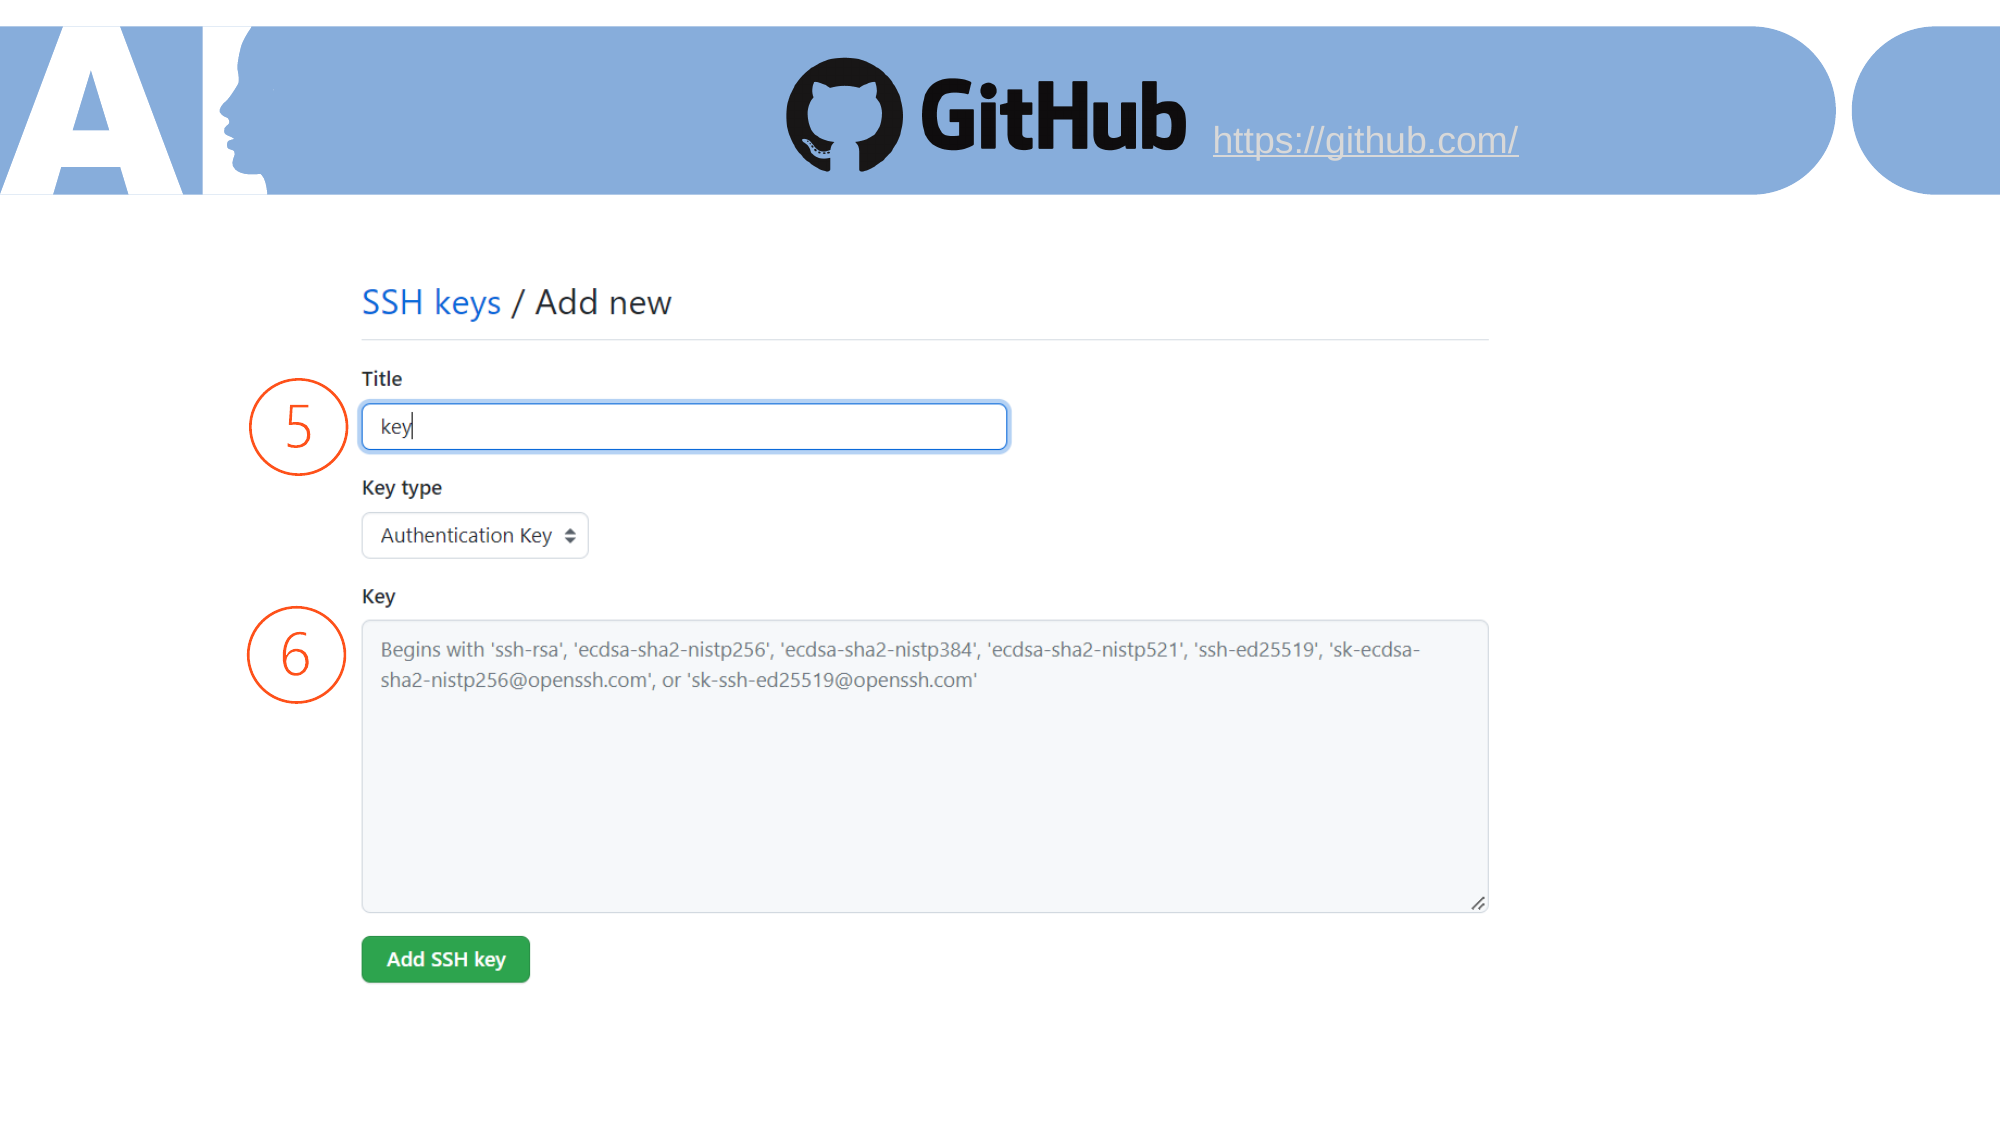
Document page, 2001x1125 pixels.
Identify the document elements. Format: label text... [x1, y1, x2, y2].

picture [720, 16, 1251, 213]
picture [341, 249, 1540, 1061]
text_box https://github.com/ [1197, 108, 1557, 214]
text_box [246, 605, 347, 704]
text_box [249, 378, 349, 476]
